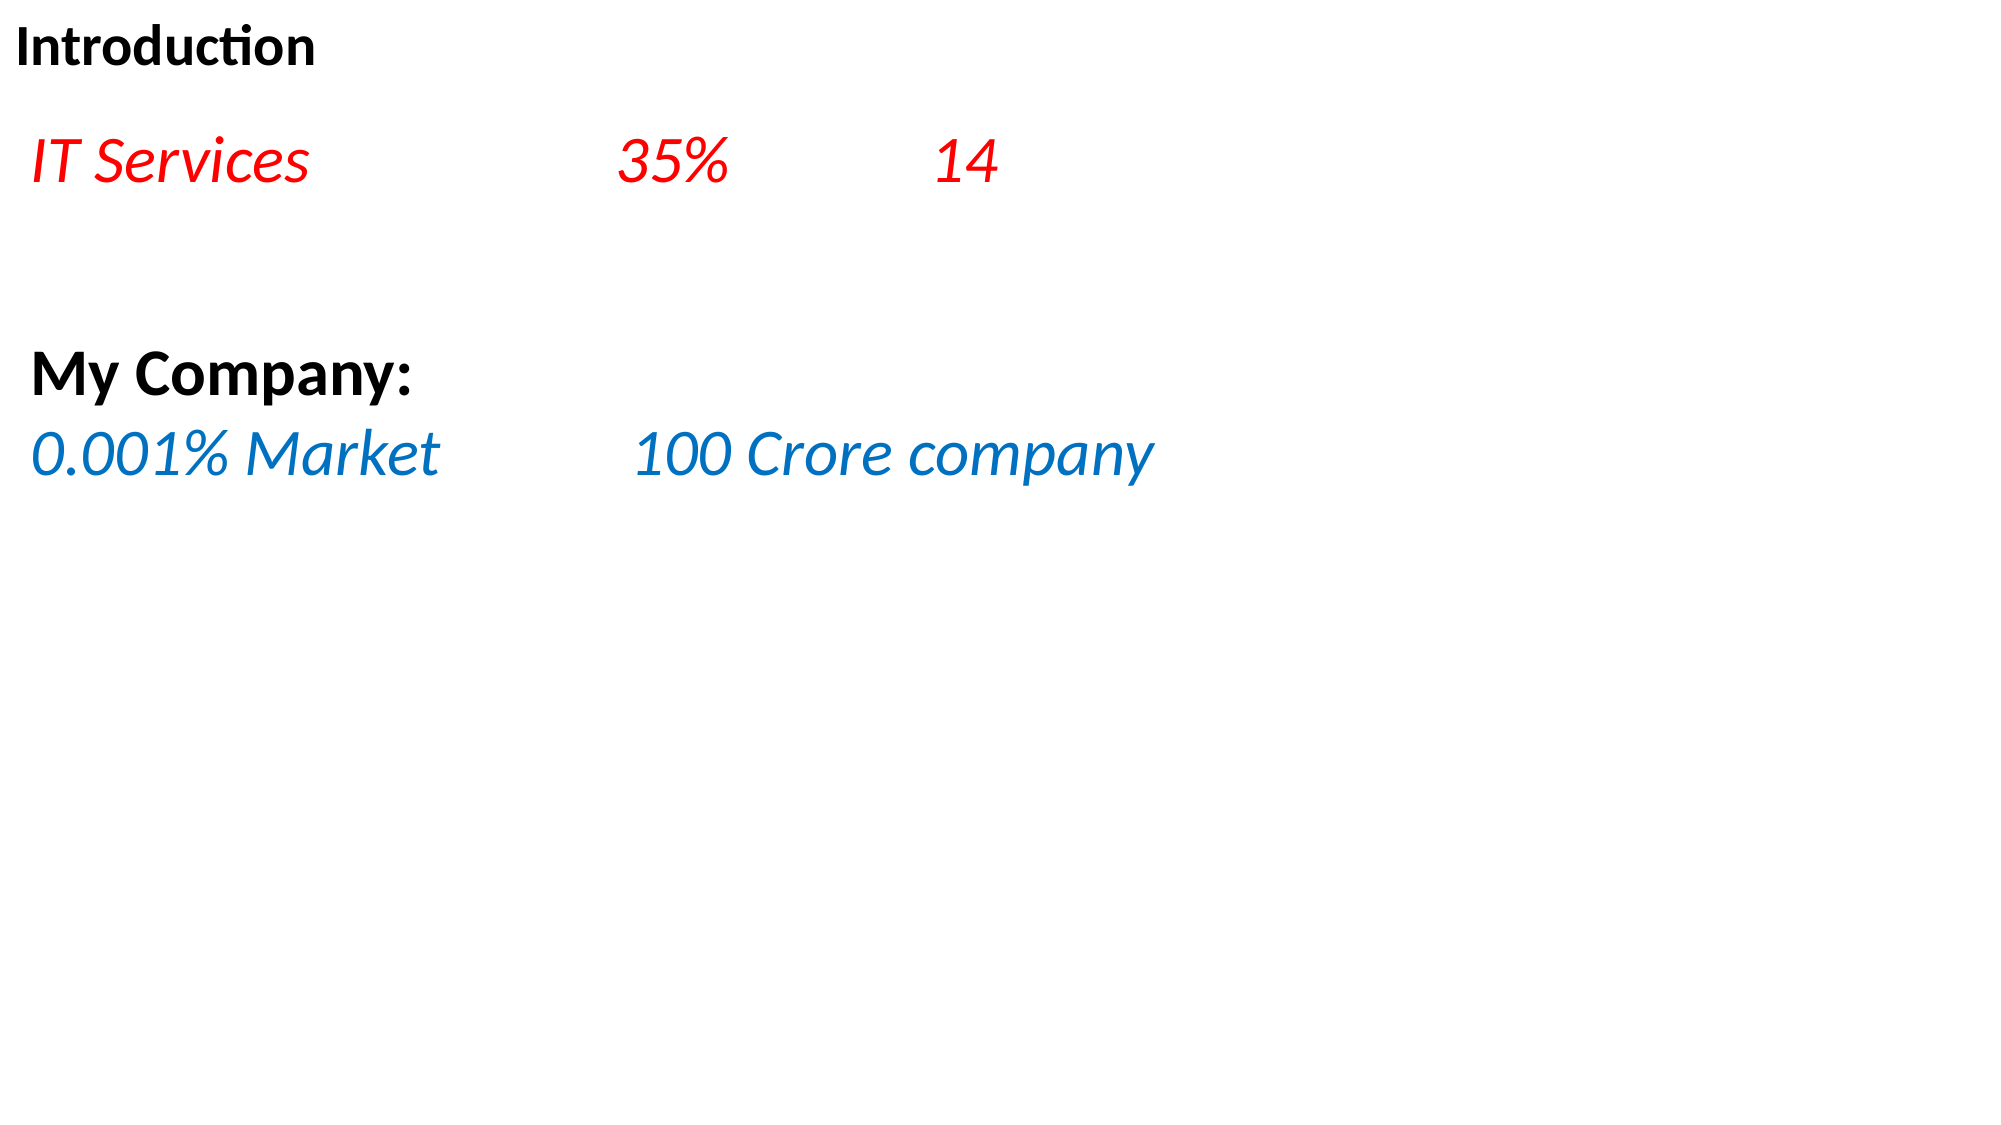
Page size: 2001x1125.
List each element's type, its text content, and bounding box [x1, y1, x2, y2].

text_box Introduction [0, 0, 336, 85]
text_box My Company: 0.001% Market 100 Crore company [15, 321, 1409, 497]
text_box IT Services 35% 14 [15, 108, 1170, 204]
